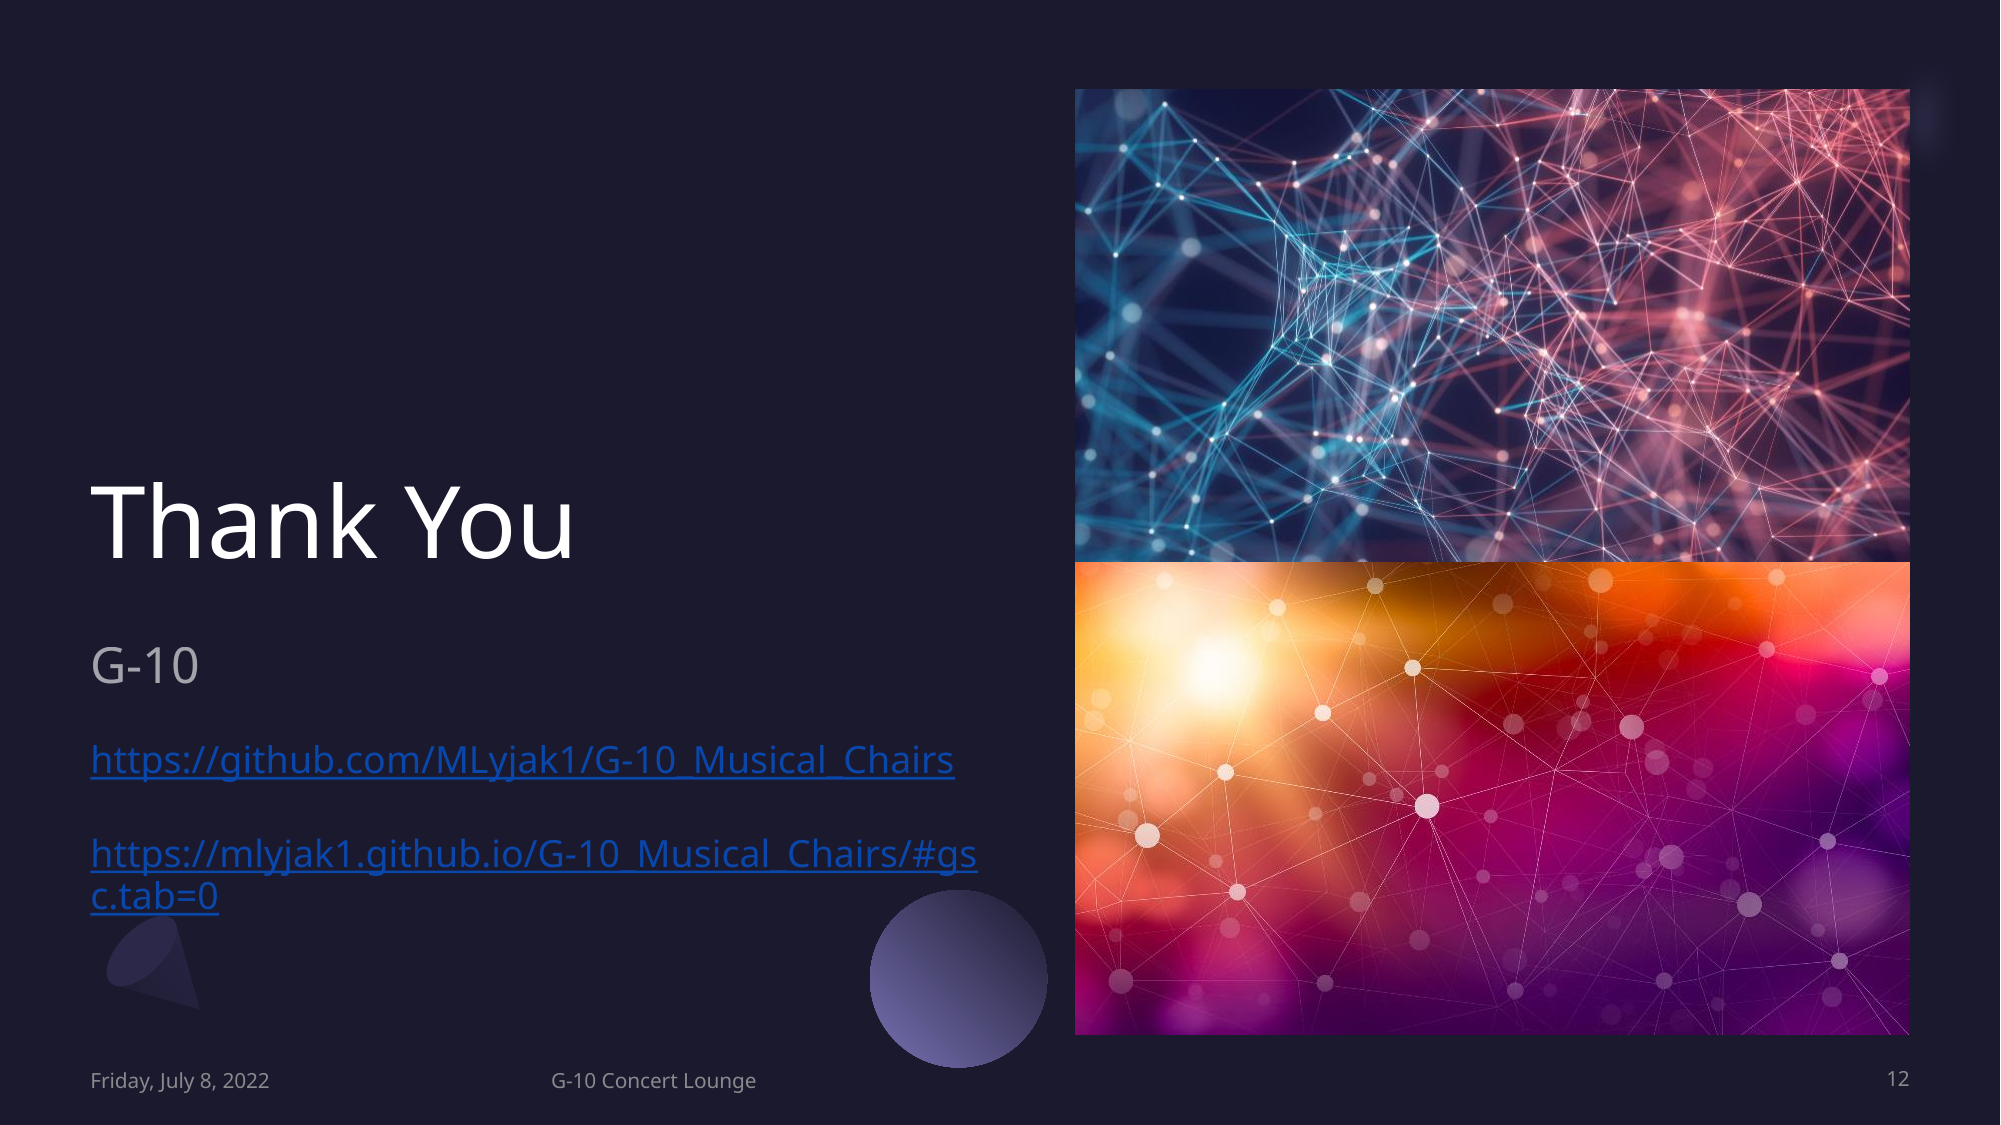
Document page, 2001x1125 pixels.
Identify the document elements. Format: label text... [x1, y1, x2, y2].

title Thank You [90, 90, 983, 580]
footer G-10 Concert Lounge [551, 1067, 1598, 1093]
slide_number 12 [1632, 1067, 1910, 1093]
picture [1075, 89, 1910, 1035]
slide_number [90, 1067, 522, 1093]
subtitle G-10 https://github.com/MLyjak1/G-10_Musical_Chairs https://mlyjak1.github.io/G-10_Musical_Chairs/#gsc.tab=0 [90, 627, 983, 1000]
